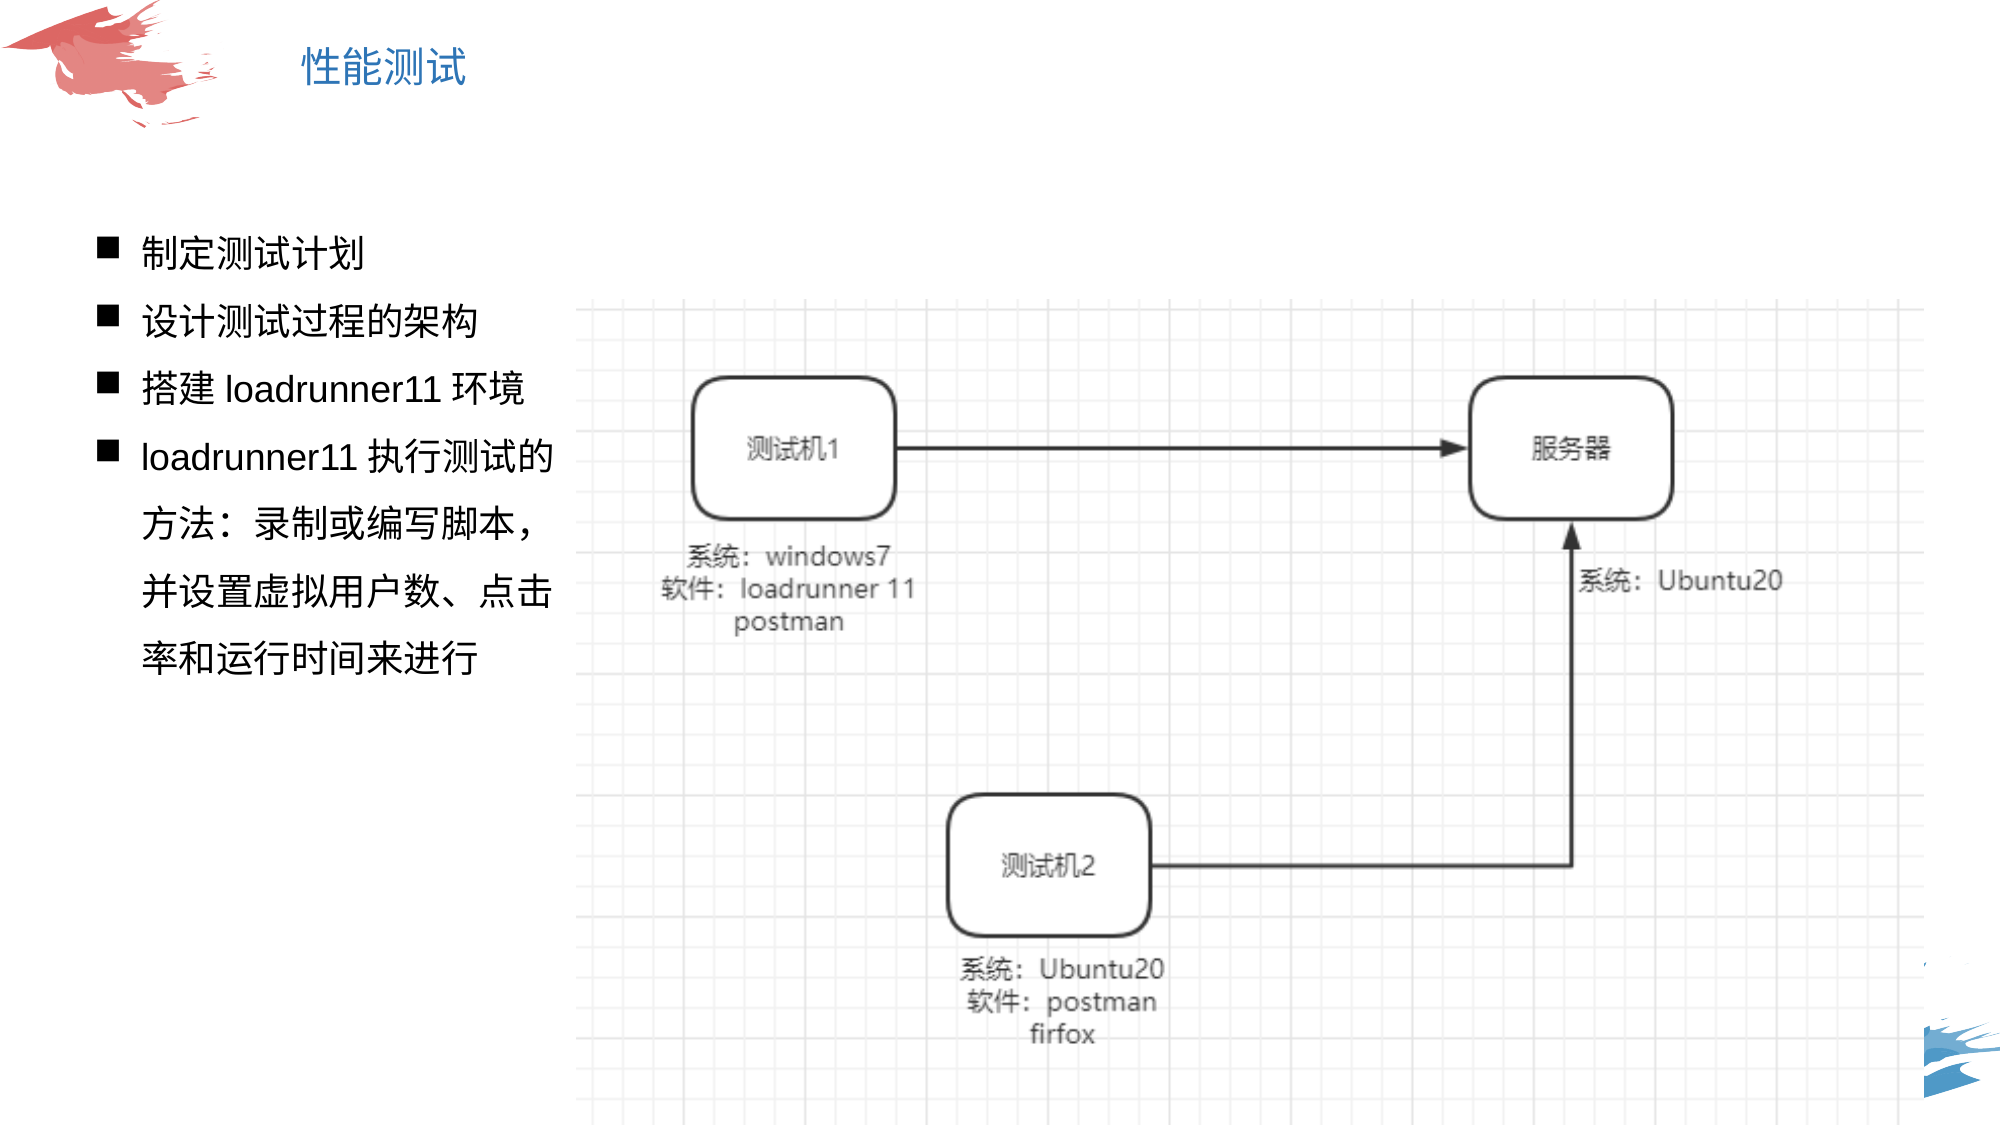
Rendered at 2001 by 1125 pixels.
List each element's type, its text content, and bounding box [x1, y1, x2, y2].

picture [576, 299, 2000, 1125]
picture [0, 0, 224, 128]
text_box 性能测试 [224, 33, 545, 99]
text_box 制定测试计划 设计测试过程的架构 搭建loadrunner11环境 loadrunner11执行测试的方法：录制或编写脚本，并设置虚拟用户数、点击率和运行时间来进行 [79, 200, 577, 756]
